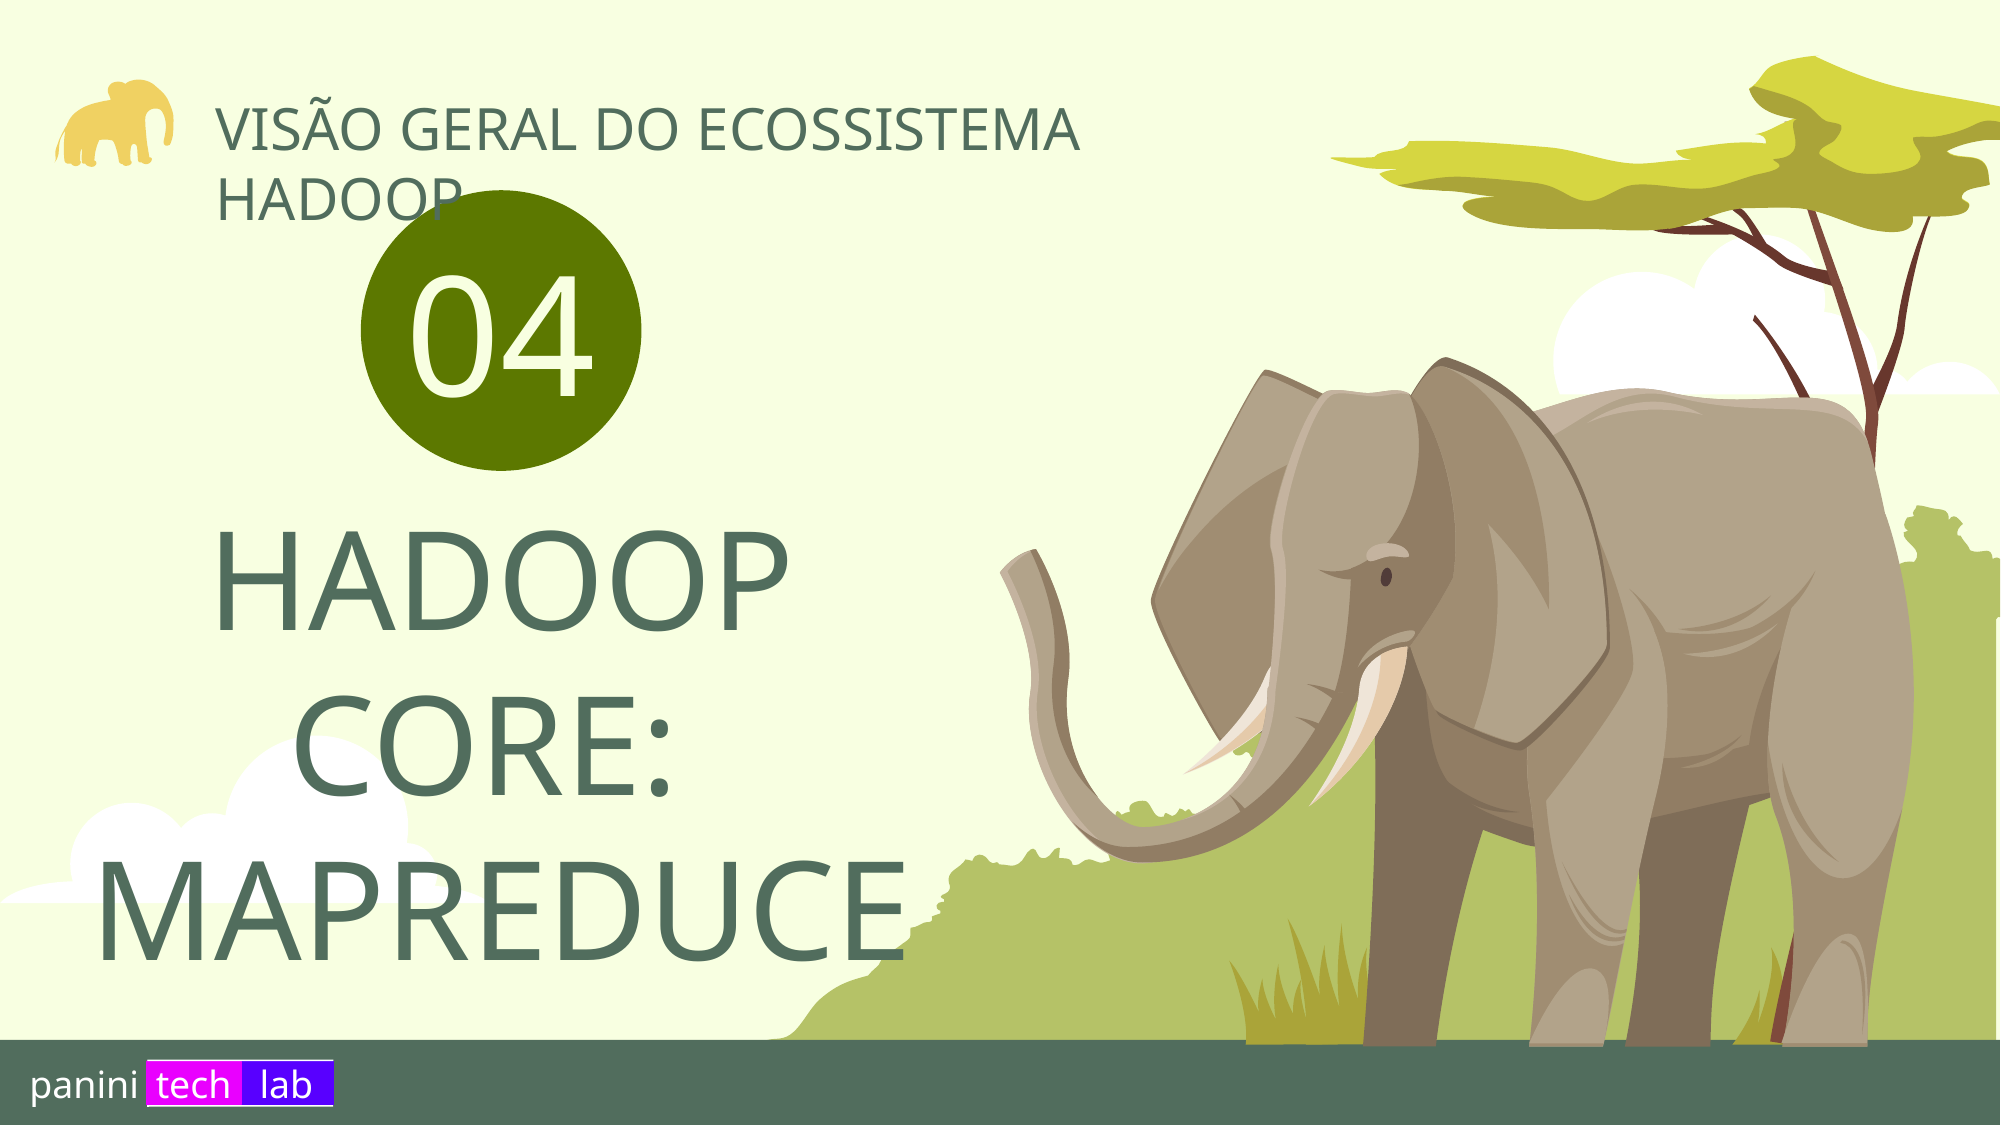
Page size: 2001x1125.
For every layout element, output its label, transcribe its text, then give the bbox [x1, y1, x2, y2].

text_box [395, 423, 607, 471]
title HADOOP CORE: MAPREDUCE [36, 519, 967, 961]
text_box VISÃO GERAL DO ECOSSISTEMA HADOOP [195, 72, 994, 208]
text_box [14, 1052, 340, 1115]
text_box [999, 55, 2000, 1047]
text_box [54, 79, 174, 167]
text_box [0, 1039, 2000, 1125]
text_box [626, 266, 642, 395]
text_box [395, 208, 607, 238]
text_box [360, 267, 376, 394]
text_box 04 [376, 238, 626, 423]
